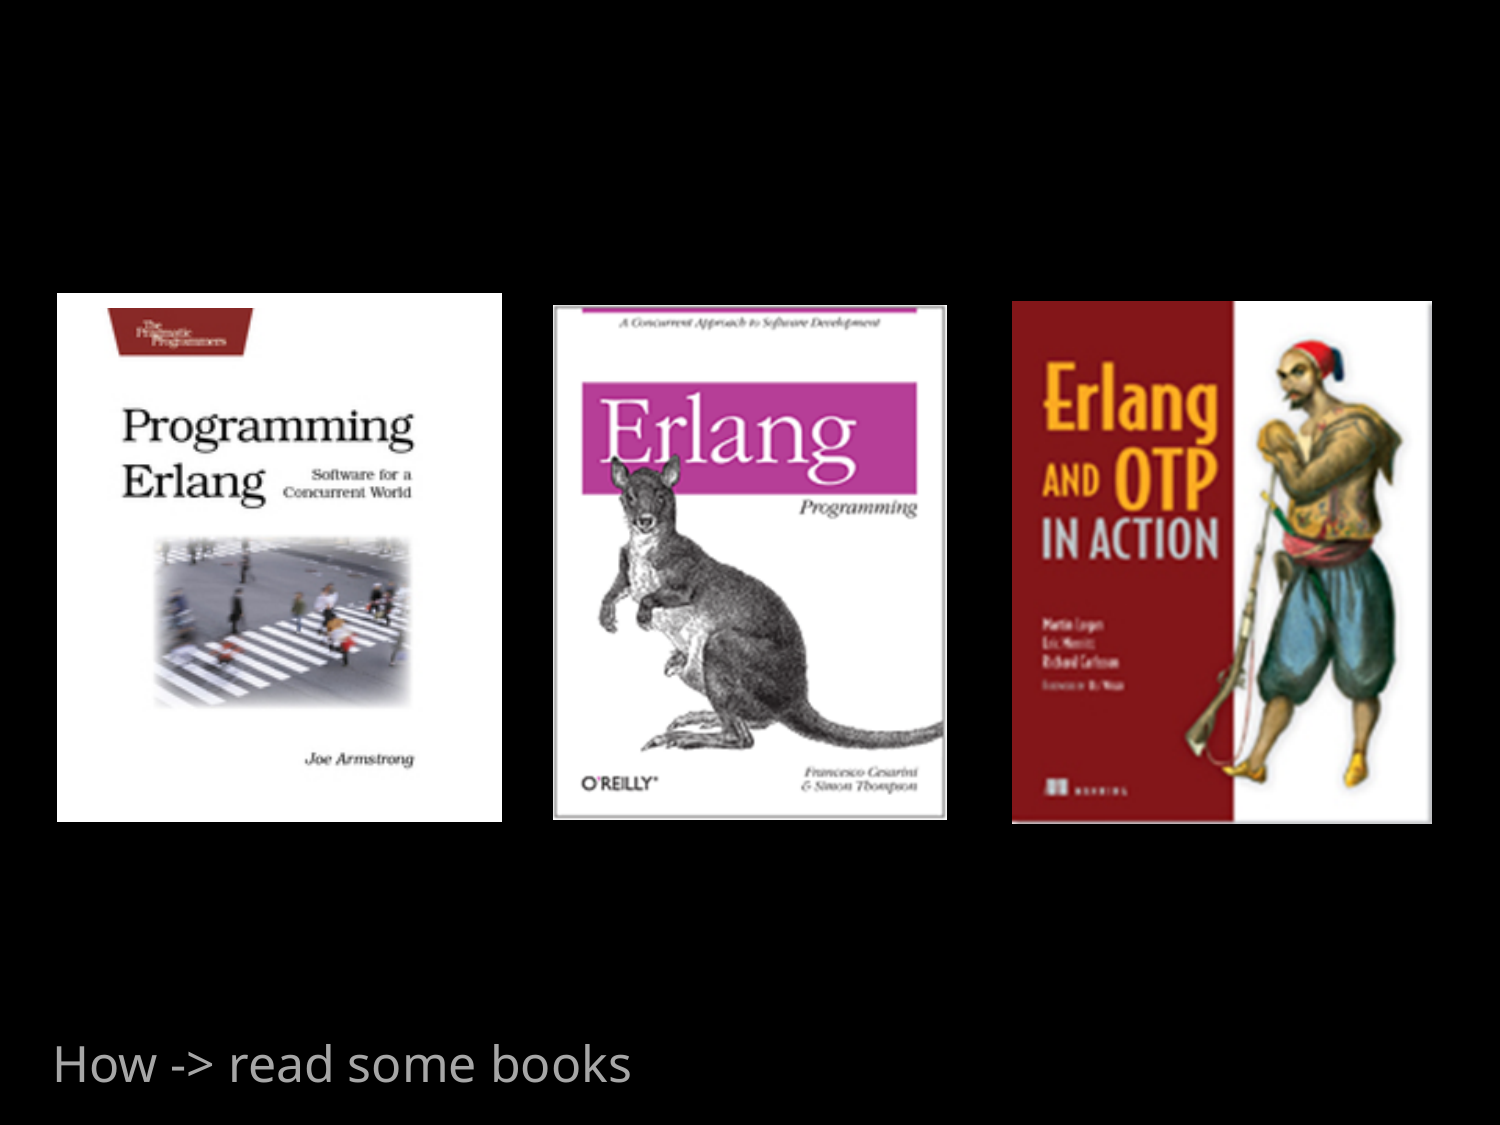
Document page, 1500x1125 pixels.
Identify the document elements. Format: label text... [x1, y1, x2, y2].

picture [1012, 301, 1432, 824]
text_box How -> read some books [37, 1024, 1463, 1100]
picture [71, 307, 488, 808]
picture [553, 305, 947, 820]
